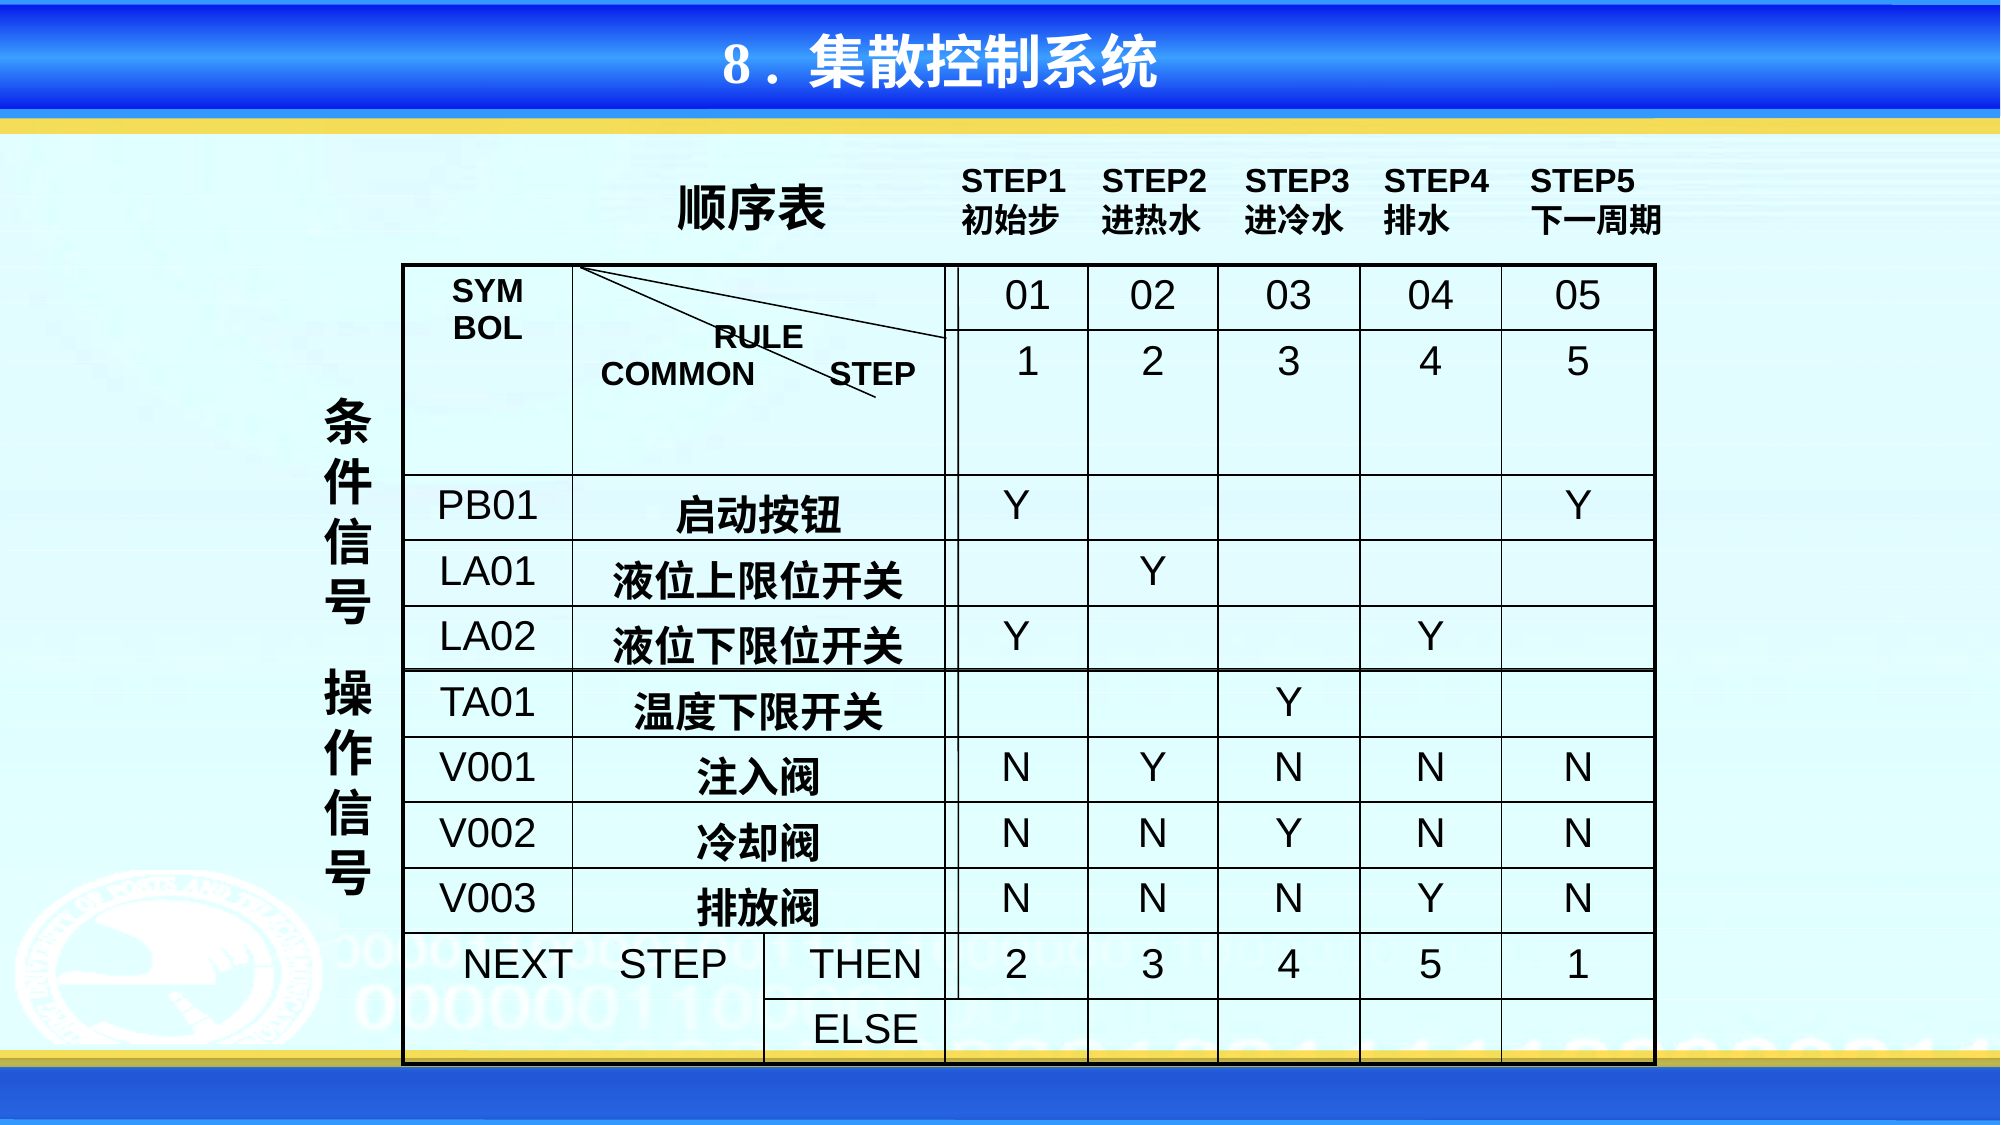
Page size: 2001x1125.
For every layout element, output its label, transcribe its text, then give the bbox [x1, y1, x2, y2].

table_cell 3 [1219, 331, 1359, 474]
text_box 操作信号 [308, 654, 404, 910]
table_cell Y [946, 476, 958, 539]
table_cell [946, 1000, 1087, 1062]
table_cell THEN [765, 934, 944, 998]
table_cell 温度下限开关 [573, 672, 944, 736]
table_cell 4 [1361, 331, 1501, 474]
table_cell N [1219, 738, 1359, 801]
table_cell [1089, 607, 1217, 668]
table_cell Y [1089, 541, 1217, 605]
table_header RULE COMMON STEP [573, 267, 944, 474]
table_cell Y [1361, 869, 1501, 932]
text_box STEP1 初始步 [946, 151, 1087, 246]
text_box STEP5 下一周期 [1515, 151, 1690, 246]
table_header 01 [946, 267, 958, 329]
table_cell NEXT STEP [405, 934, 763, 1062]
table_cell 2 [959, 934, 1087, 998]
table_cell TA01 [405, 672, 572, 736]
table_cell [1502, 1000, 1653, 1062]
table_cell N [959, 803, 1087, 867]
table_cell LA02 [405, 607, 572, 668]
table_cell Y [959, 607, 1087, 668]
table_cell N [1502, 738, 1653, 801]
table_cell [1502, 607, 1653, 668]
table_cell V002 [405, 803, 572, 867]
table_cell 注入阀 [573, 738, 944, 801]
table_cell V001 [405, 738, 572, 801]
table_cell 1 [1502, 934, 1653, 998]
table_header 04 [1361, 267, 1501, 329]
table_cell 液位上限位开关 [573, 541, 944, 605]
table_cell V003 [405, 869, 572, 932]
table_cell [946, 541, 958, 605]
table_cell [1219, 607, 1359, 668]
table_cell [959, 541, 1087, 605]
table_cell 排放阀 [573, 869, 944, 932]
table_cell 5 [1502, 331, 1653, 474]
table_cell LA01 [405, 541, 572, 605]
table_cell [1219, 476, 1359, 539]
table_header 03 [1219, 267, 1359, 329]
table_cell [1361, 476, 1501, 539]
table_cell N [946, 738, 958, 801]
table_cell [1089, 476, 1217, 539]
table_cell N [946, 803, 958, 867]
table_cell N [1219, 869, 1359, 932]
text_box STEP2 进热水 [1087, 151, 1230, 246]
table_cell N [1089, 869, 1217, 932]
table_cell N [946, 869, 958, 932]
table_header SYM BOL [405, 267, 572, 474]
table_cell [1361, 1000, 1501, 1062]
table_cell 2 [946, 934, 958, 998]
text_box STEP4 排水 [1369, 151, 1516, 286]
table_header 01 [959, 267, 1087, 329]
table_cell N [1502, 803, 1653, 867]
table_cell Y [1361, 607, 1501, 668]
table_cell N [1361, 738, 1501, 801]
table_cell 1 [946, 331, 958, 474]
table_cell [1219, 541, 1359, 605]
table_cell Y [1219, 672, 1359, 736]
table_cell Y [959, 476, 1087, 539]
table_cell 冷却阀 [573, 803, 944, 867]
table_cell [959, 672, 1087, 736]
text_box 8 . 集散控制系统 [541, 17, 1339, 103]
table_cell Y [1219, 803, 1359, 867]
table_cell 3 [1089, 934, 1217, 998]
table_cell [1089, 1000, 1217, 1062]
text_box 条件信号 [308, 382, 404, 638]
table_cell 5 [1361, 934, 1501, 998]
table_cell [1502, 541, 1653, 605]
table_cell 液位下限位开关 [573, 607, 944, 668]
table_cell PB01 [405, 476, 572, 539]
table_cell N [959, 738, 1087, 801]
table_cell 1 [959, 331, 1087, 474]
text_box 顺序表 [662, 168, 946, 244]
table_cell ELSE [765, 1000, 944, 1062]
table_cell Y [1089, 738, 1217, 801]
table_cell [1361, 541, 1501, 605]
table_cell 4 [1219, 934, 1359, 998]
table_cell N [1361, 803, 1501, 867]
table_header 02 [1089, 267, 1217, 329]
table_cell 2 [1089, 331, 1217, 474]
table_cell [1502, 672, 1653, 736]
table_cell Y [946, 607, 958, 668]
table_cell Y [1502, 476, 1653, 539]
table_cell N [959, 869, 1087, 932]
table_cell [1219, 1000, 1359, 1062]
table_cell [1361, 672, 1501, 736]
table_cell N [1089, 803, 1217, 867]
table_header 05 [1502, 267, 1653, 329]
text_box STEP3 进冷水 [1230, 151, 1369, 246]
table_cell 启动按钮 [573, 476, 944, 539]
table_cell N [1502, 869, 1653, 932]
table_cell [946, 672, 958, 736]
table_cell [1089, 672, 1217, 736]
picture [0, 1067, 2000, 1120]
